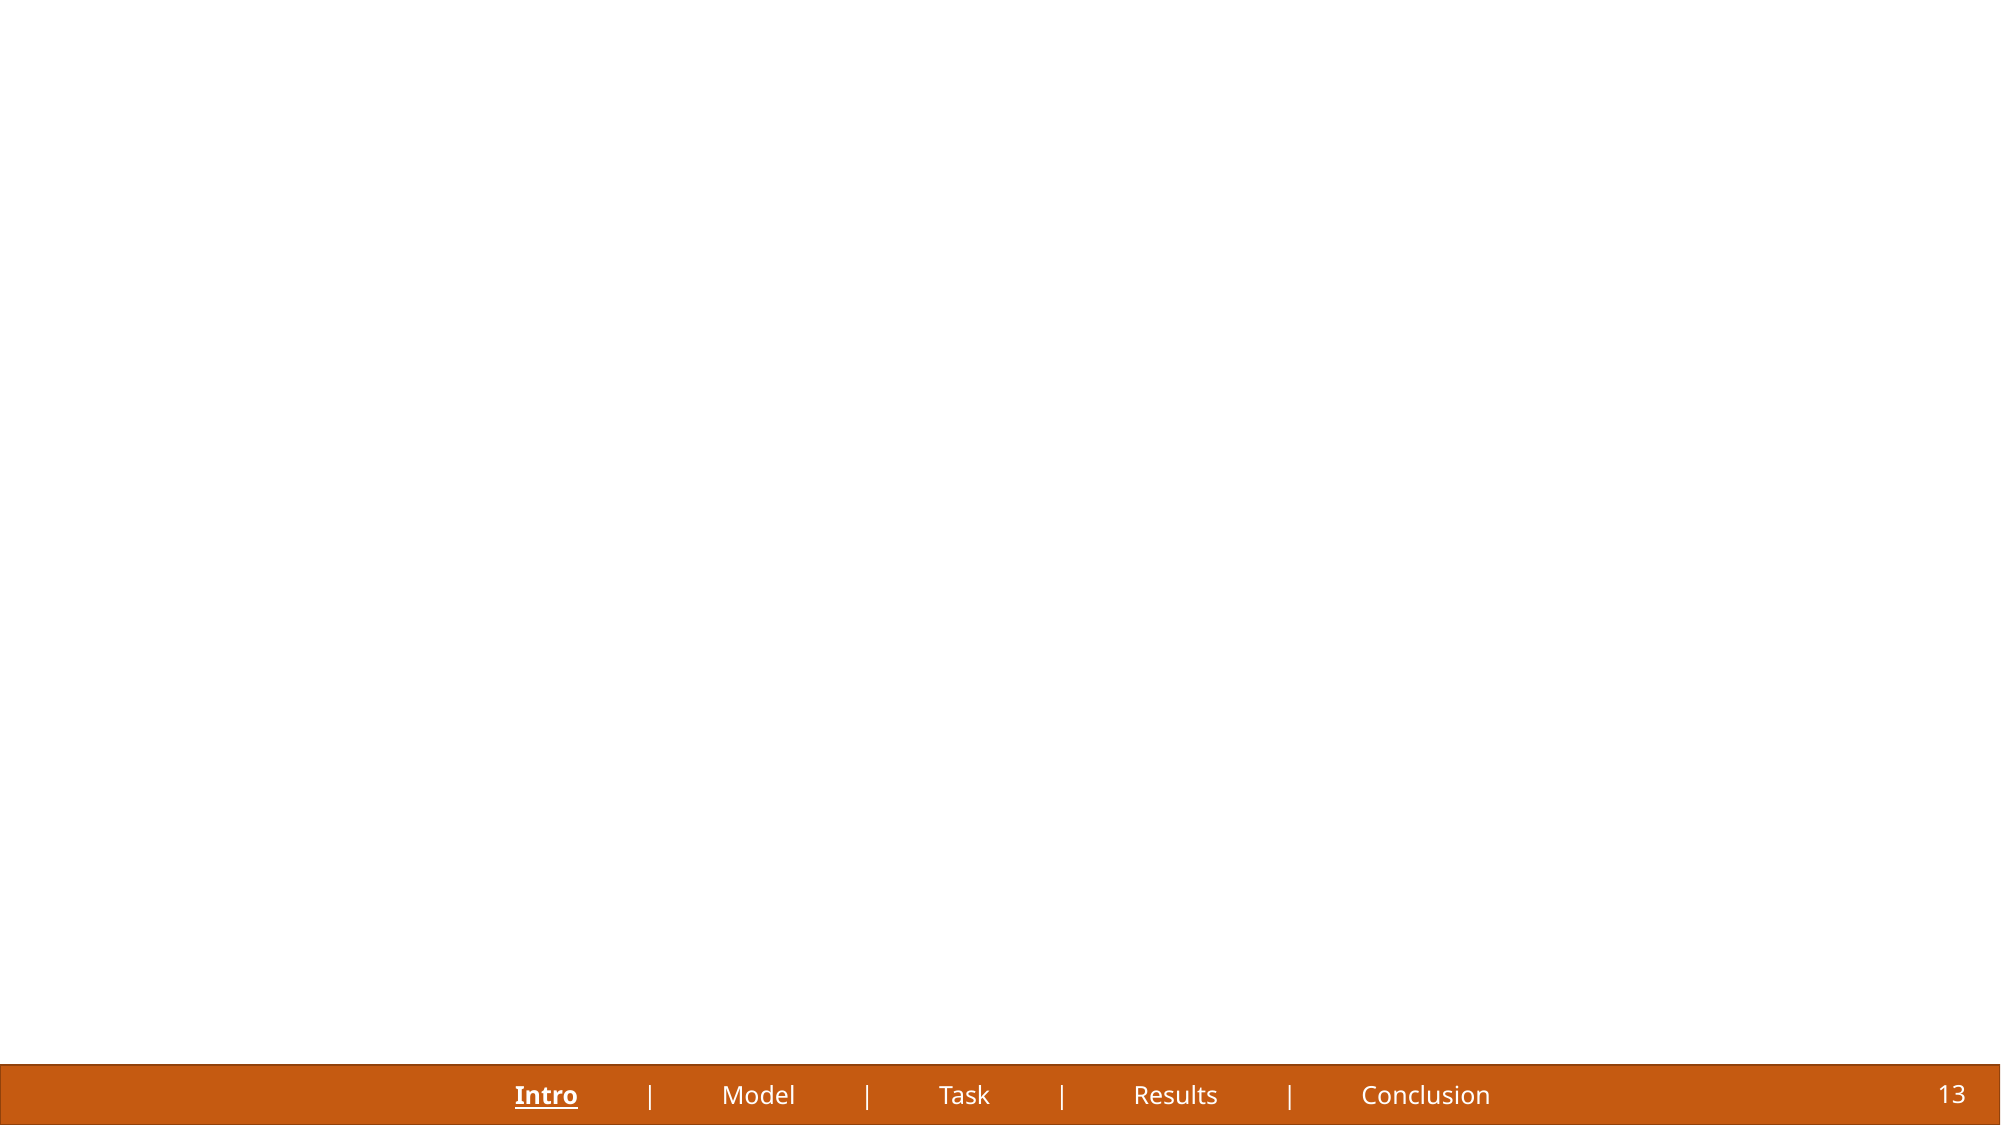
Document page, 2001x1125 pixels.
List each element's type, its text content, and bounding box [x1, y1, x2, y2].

slide_number 13 [1672, 1065, 1982, 1125]
footer Intro | Model | Task | Results | Conclusion [335, 1065, 1672, 1125]
